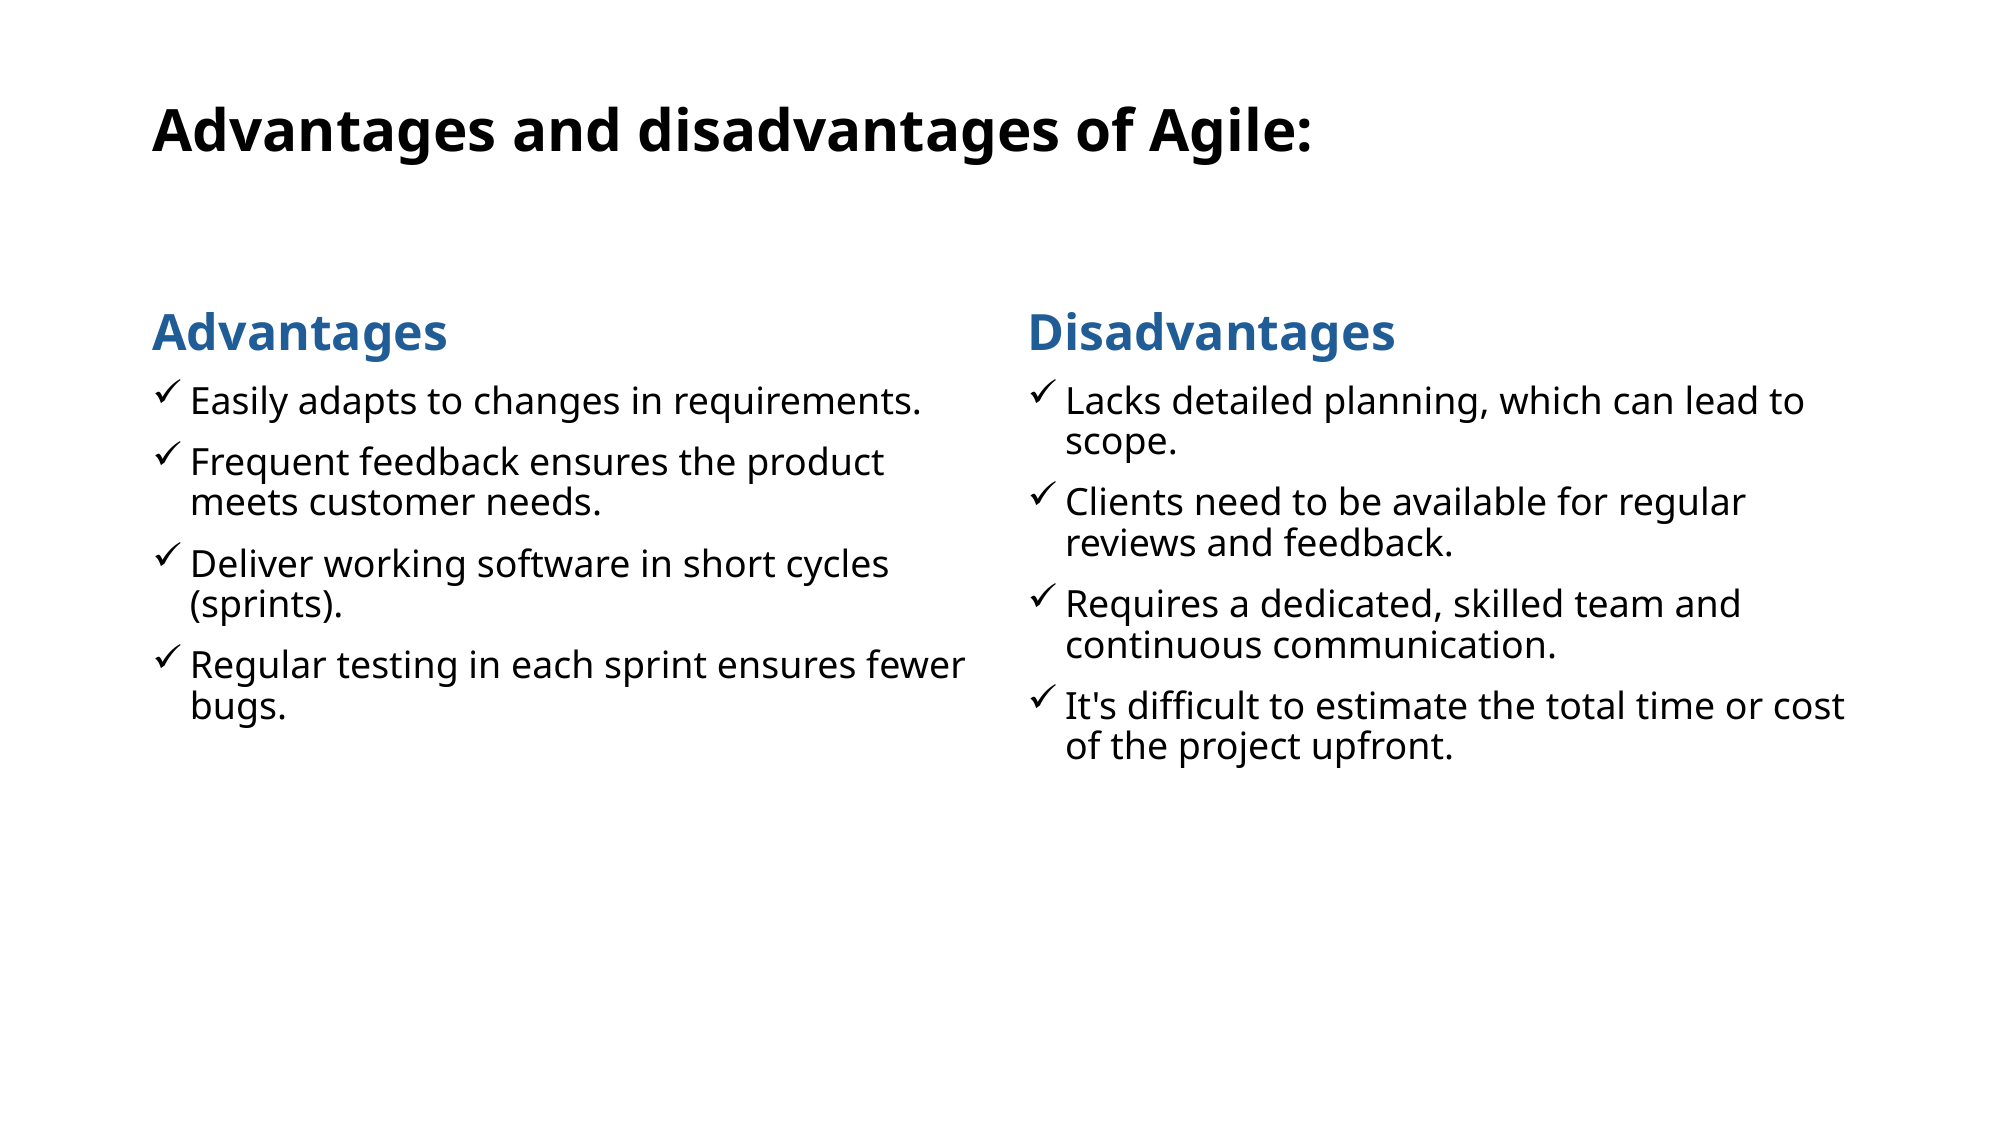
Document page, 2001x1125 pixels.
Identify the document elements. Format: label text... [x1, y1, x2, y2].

list Advantages Easily adapts to changes in requirements. Frequent feedback ensures the product meets customer needs. Deliver working software in short cycles (sprints). Regular testing in each sprint ensures fewer bugs. [137, 299, 988, 1014]
title Advantages and disadvantages of Agile: [137, 59, 1863, 206]
list Disadvantages Lacks detailed planning, which can lead to scope. Clients need to be available for regular reviews and feedback. Requires a dedicated, skilled team and continuous communication. It's difficult to estimate the total time or cost of the project upfront. [1012, 299, 1863, 1014]
